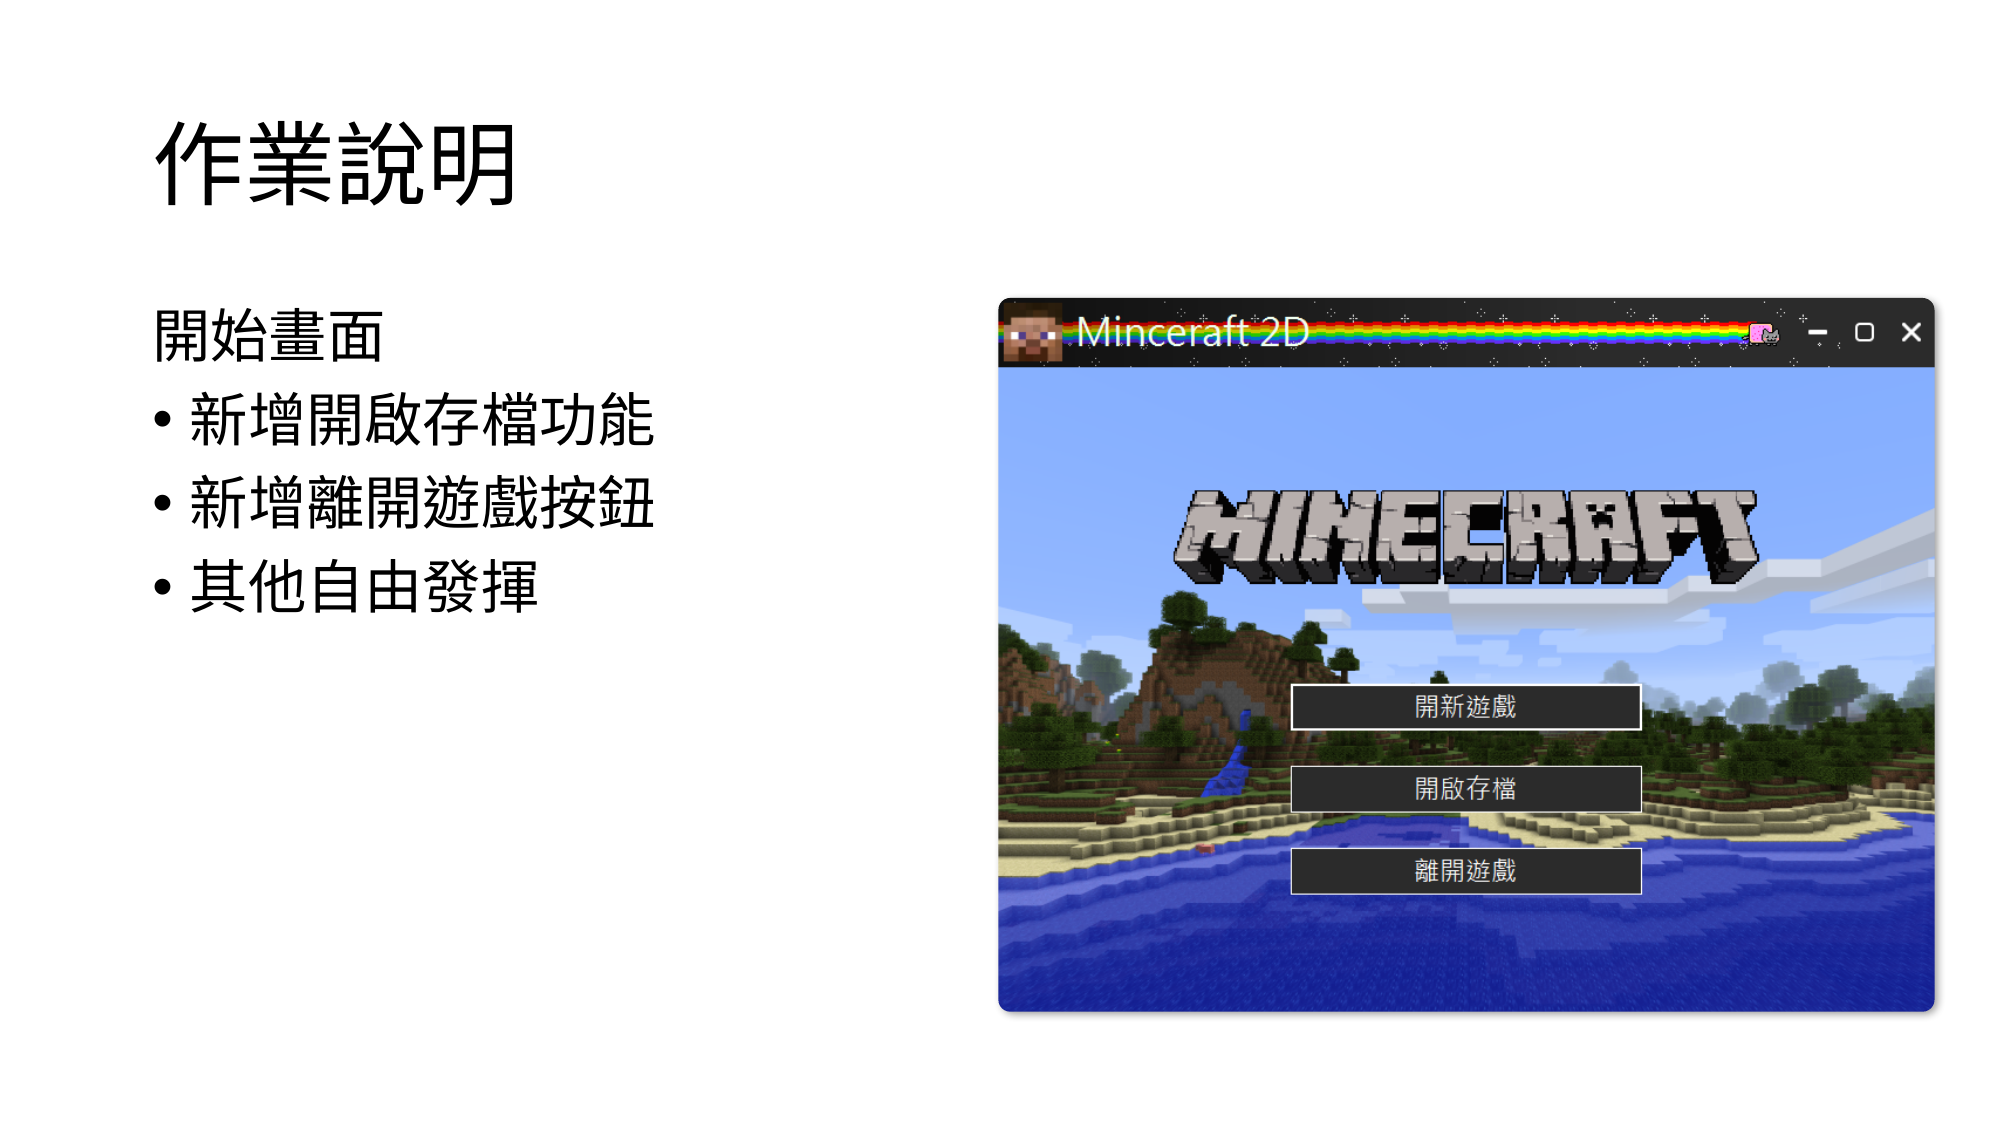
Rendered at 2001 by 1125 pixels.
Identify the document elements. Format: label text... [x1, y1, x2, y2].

title 作業說明 [137, 59, 1863, 278]
list 開始畫面 新增開啟存檔功能 新增離開遊戲按鈕 其他自由發揮 [137, 299, 1001, 1014]
picture [997, 297, 1936, 1013]
